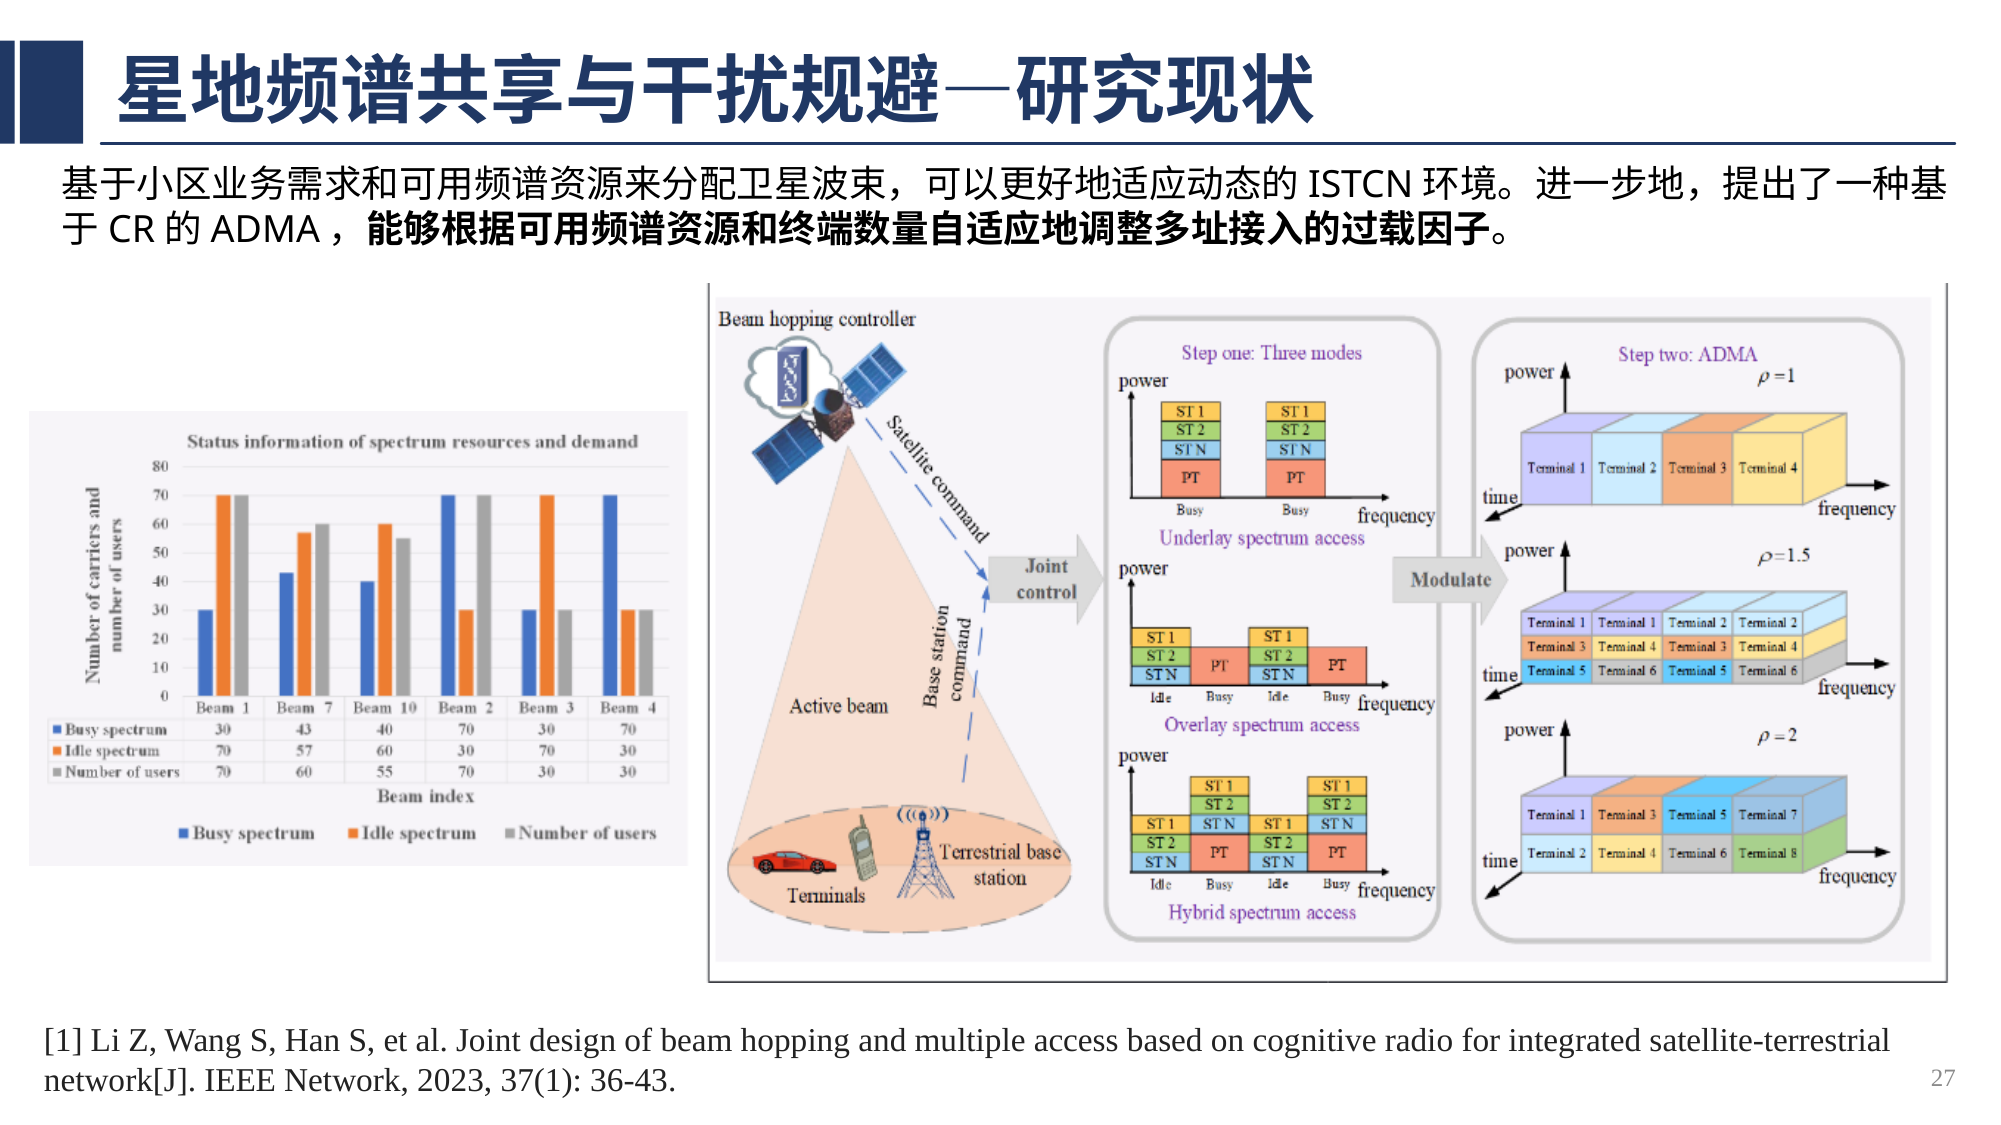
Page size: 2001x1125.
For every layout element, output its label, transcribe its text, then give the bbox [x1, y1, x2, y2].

text_box 基于小区业务需求和可用频谱资源来分配卫星波束，可以更好地适应动态的ISTCN环境。进一步地，提出了一种基于CR的ADMA，能够根据可用频谱资源和终端数量自适应地调整多址接入的过载因子。 [46, 153, 1971, 258]
picture [704, 283, 1954, 983]
text_box [1] Li Z, Wang S, Han S, et al. Joint design of beam hopping and multiple access based on cognitive radio for integrated satellite-terrestrial network[J]. IEEE Network, 2023, 37(1): 36-43. [29, 1010, 1954, 1106]
slide_number 27 [1520, 1046, 1971, 1107]
text_box 星地频谱共享与干扰规避—研究现状 [100, 33, 1582, 153]
picture [29, 411, 694, 866]
